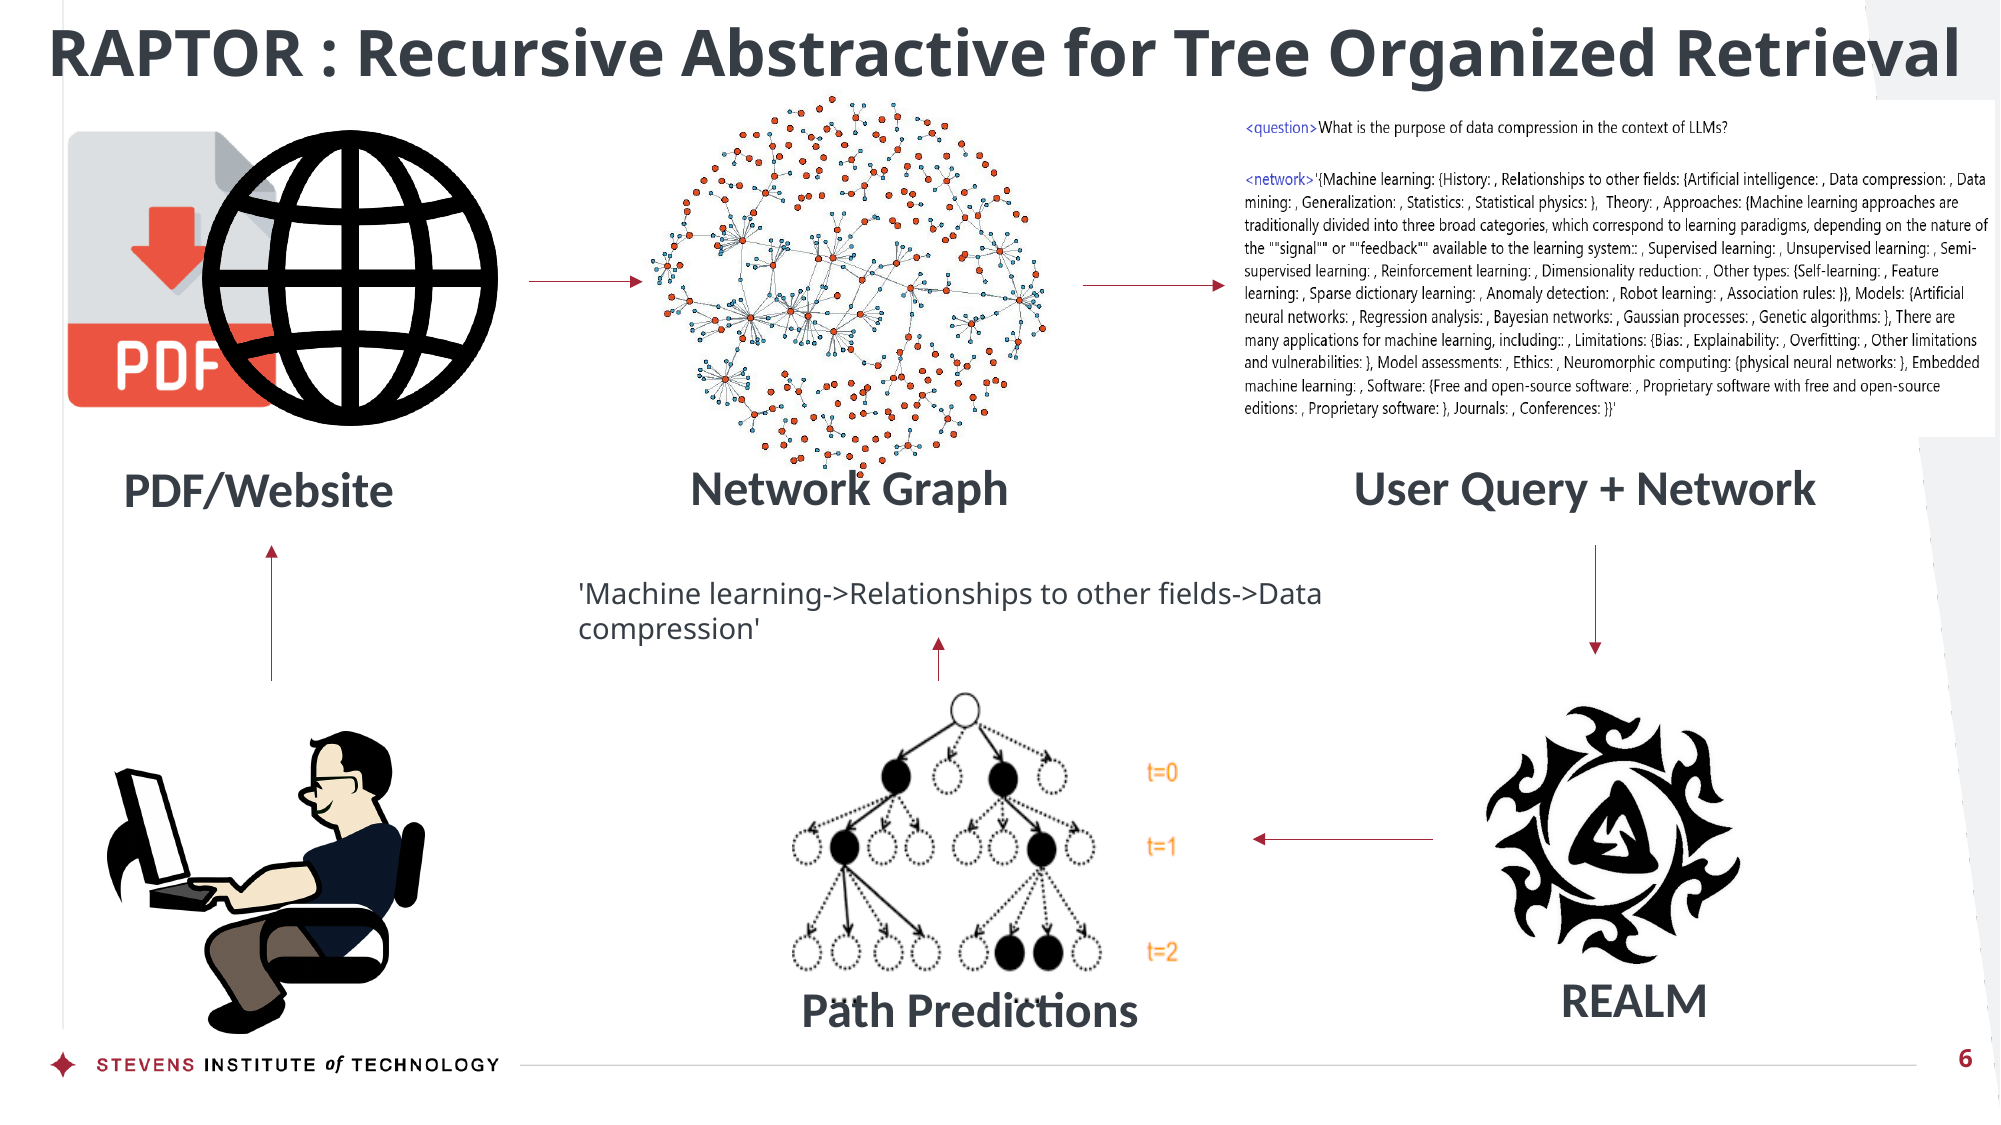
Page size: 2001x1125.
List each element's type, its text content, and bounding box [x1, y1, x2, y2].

picture [107, 731, 425, 1034]
picture [14, 112, 498, 426]
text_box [784, 692, 1178, 1046]
slide_number 6 [1538, 1029, 1988, 1090]
text_box User Query + Network [1339, 447, 1937, 523]
text_box PDF/Website [108, 450, 410, 526]
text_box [1463, 680, 1767, 1036]
picture [643, 89, 1056, 486]
title RAPTOR : Recursive Abstractive for Tree Organized Retrieval [32, 13, 2000, 145]
text_box 'Machine learning->Relationships to other fields->Data compression' [578, 575, 1392, 646]
text_box Network Graph [675, 486, 1024, 523]
picture [1236, 100, 1995, 437]
